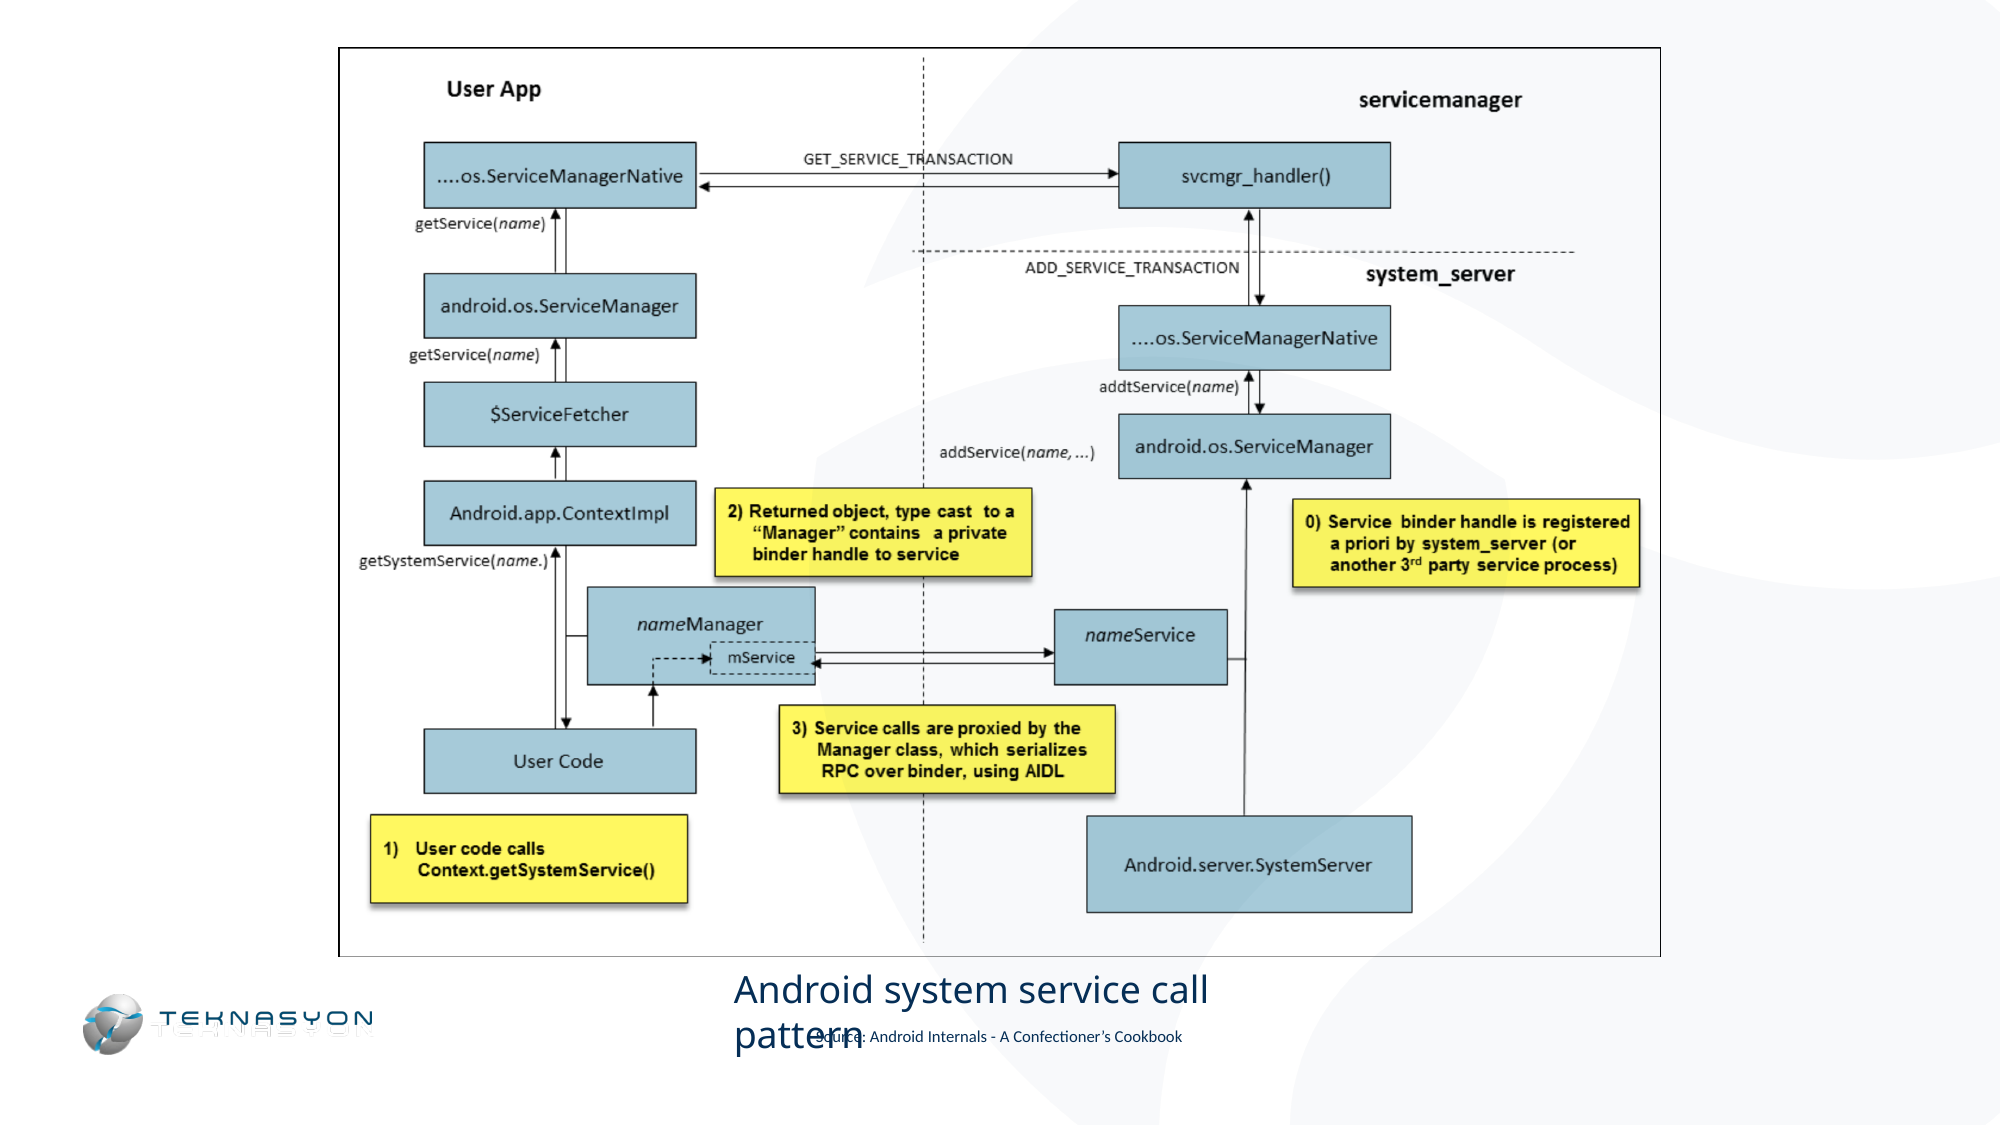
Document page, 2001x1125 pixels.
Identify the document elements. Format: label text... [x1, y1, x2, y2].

picture [338, 0, 2000, 1125]
picture [83, 994, 375, 1055]
text_box Android system service call pattern [718, 958, 809, 1063]
